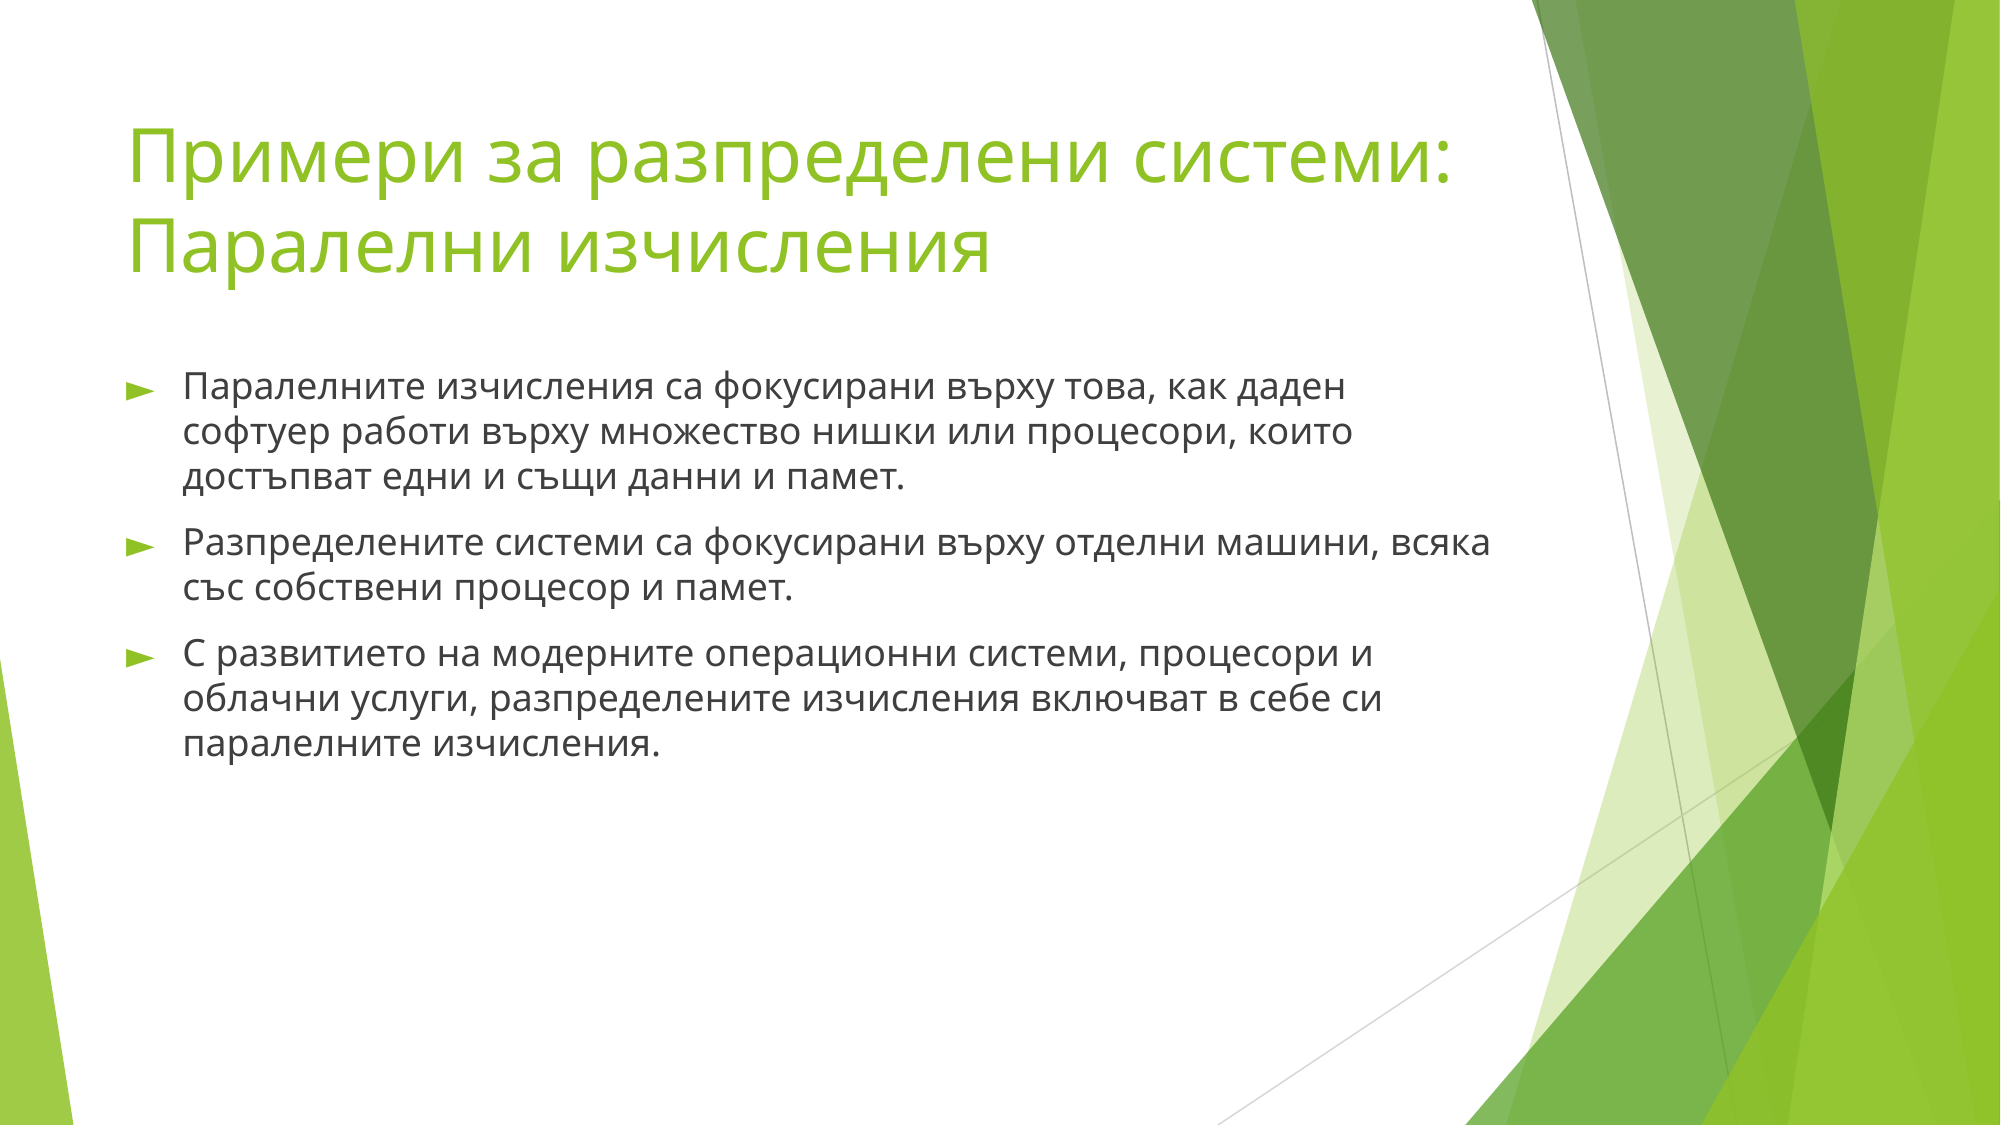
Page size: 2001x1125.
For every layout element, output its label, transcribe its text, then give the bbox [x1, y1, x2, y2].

list Паралелните изчисления са фокусирани върху това, как даден софтуер работи върху множество нишки или процесори, които достъпват едни и същи данни и памет. Разпределените системи са фокусирани върху отделни машини, всяка със собствени процесор и памет. С развитието на модерните операционни системи, процесори и облачни услуги, разпределените изчисления включват в себе си паралелните изчисления. [111, 354, 1522, 992]
title Примери за разпределени системи: Паралелни изчисления [111, 99, 1522, 317]
